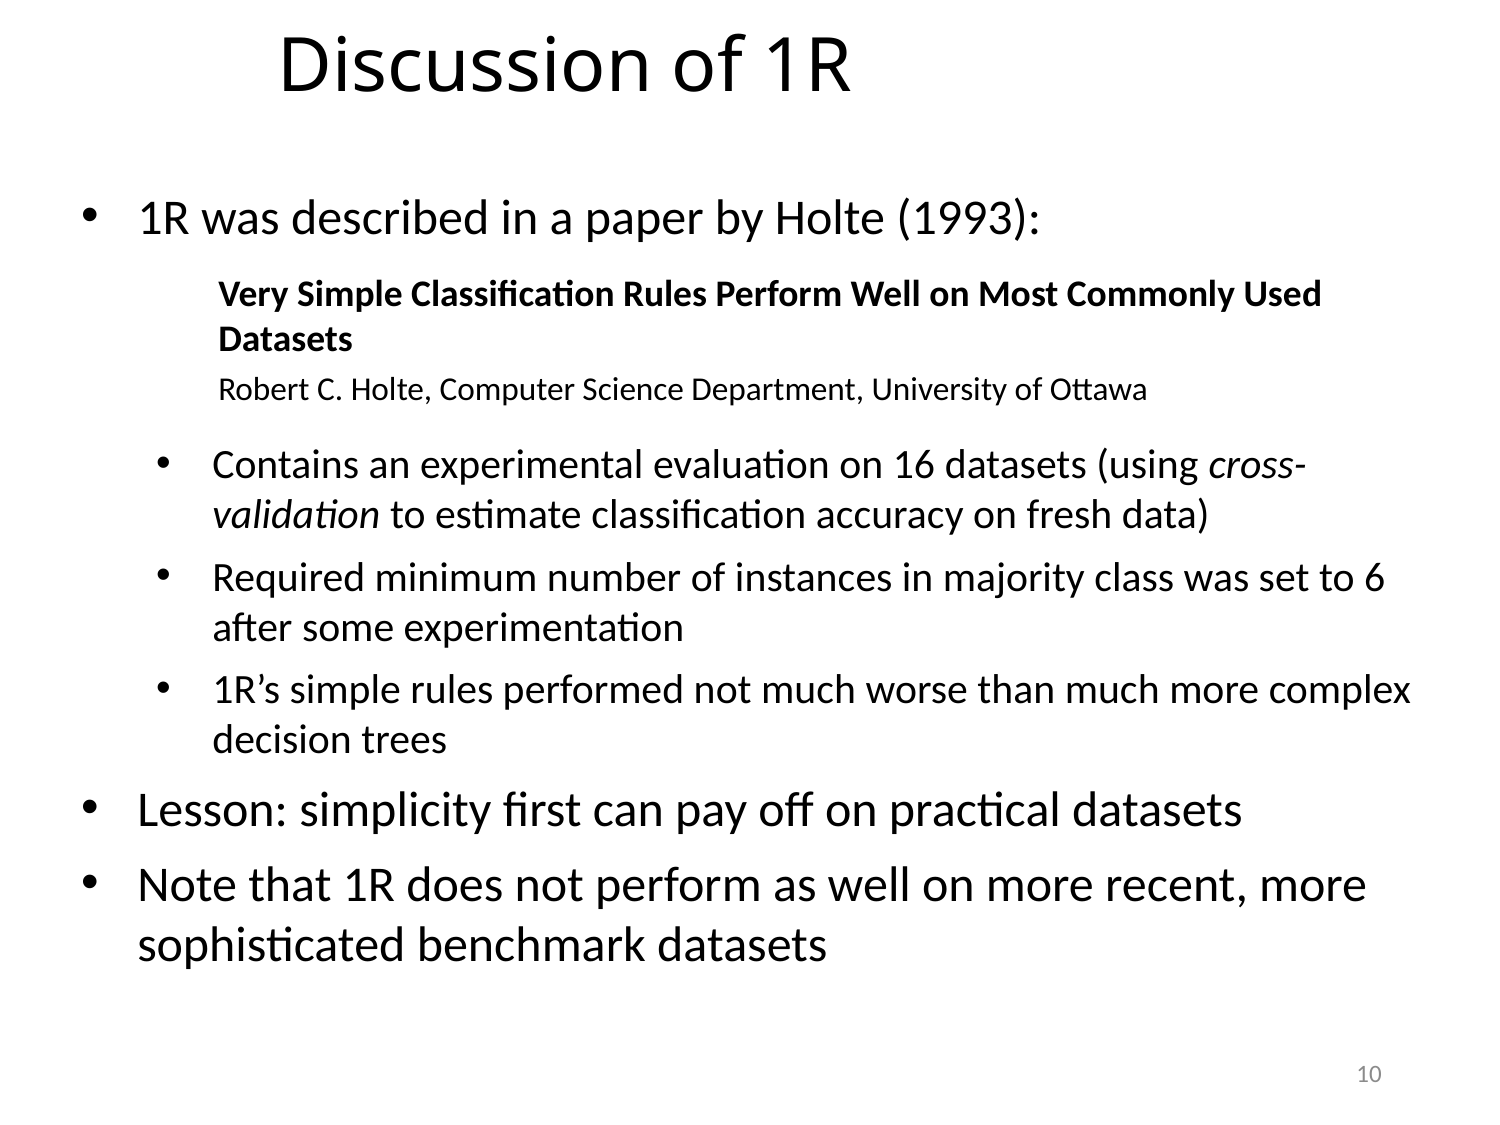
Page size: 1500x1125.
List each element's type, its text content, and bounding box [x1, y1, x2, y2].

slide_number 10 [1059, 1042, 1397, 1103]
title Discussion of 1R [262, 0, 1500, 148]
text_box 1R was described in a paper by Holte (1993): Contains an experimental evaluation on 16 datasets (using cross-validation to estimate classification accuracy on fresh data) Required minimum number of instances in majority class was set to 6 after some experimentation 1R’s simple rules performed not much worse than much more complex decision trees Lesson: simplicity first can pay off on practical datasets Note that 1R does not perform as well on more recent, more sophisticated benchmark datasets [66, 177, 1447, 979]
text_box Very Simple Classification Rules Perform Well on Most Commonly Used Datasets Robert C. Holte, Computer Science Department, University of Ottawa [203, 261, 1385, 504]
